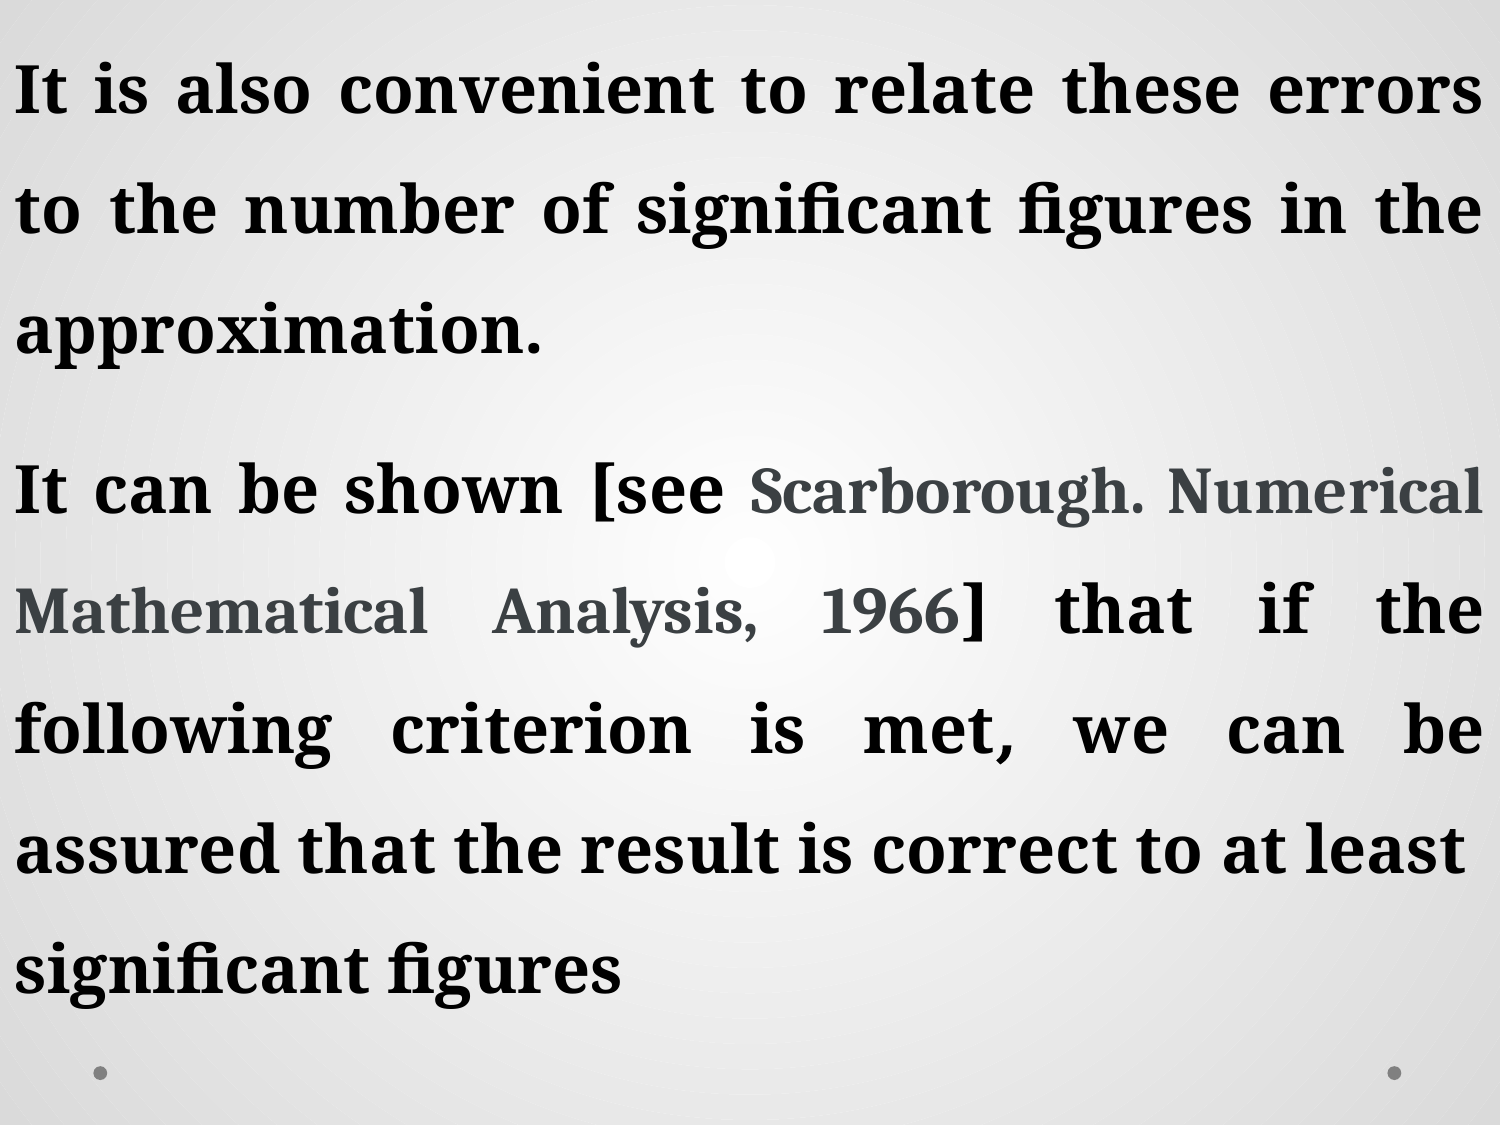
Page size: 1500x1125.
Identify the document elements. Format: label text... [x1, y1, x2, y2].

text_box It is also convenient to relate these errors to the number of significant figures in the approximation. [0, 0, 1500, 375]
